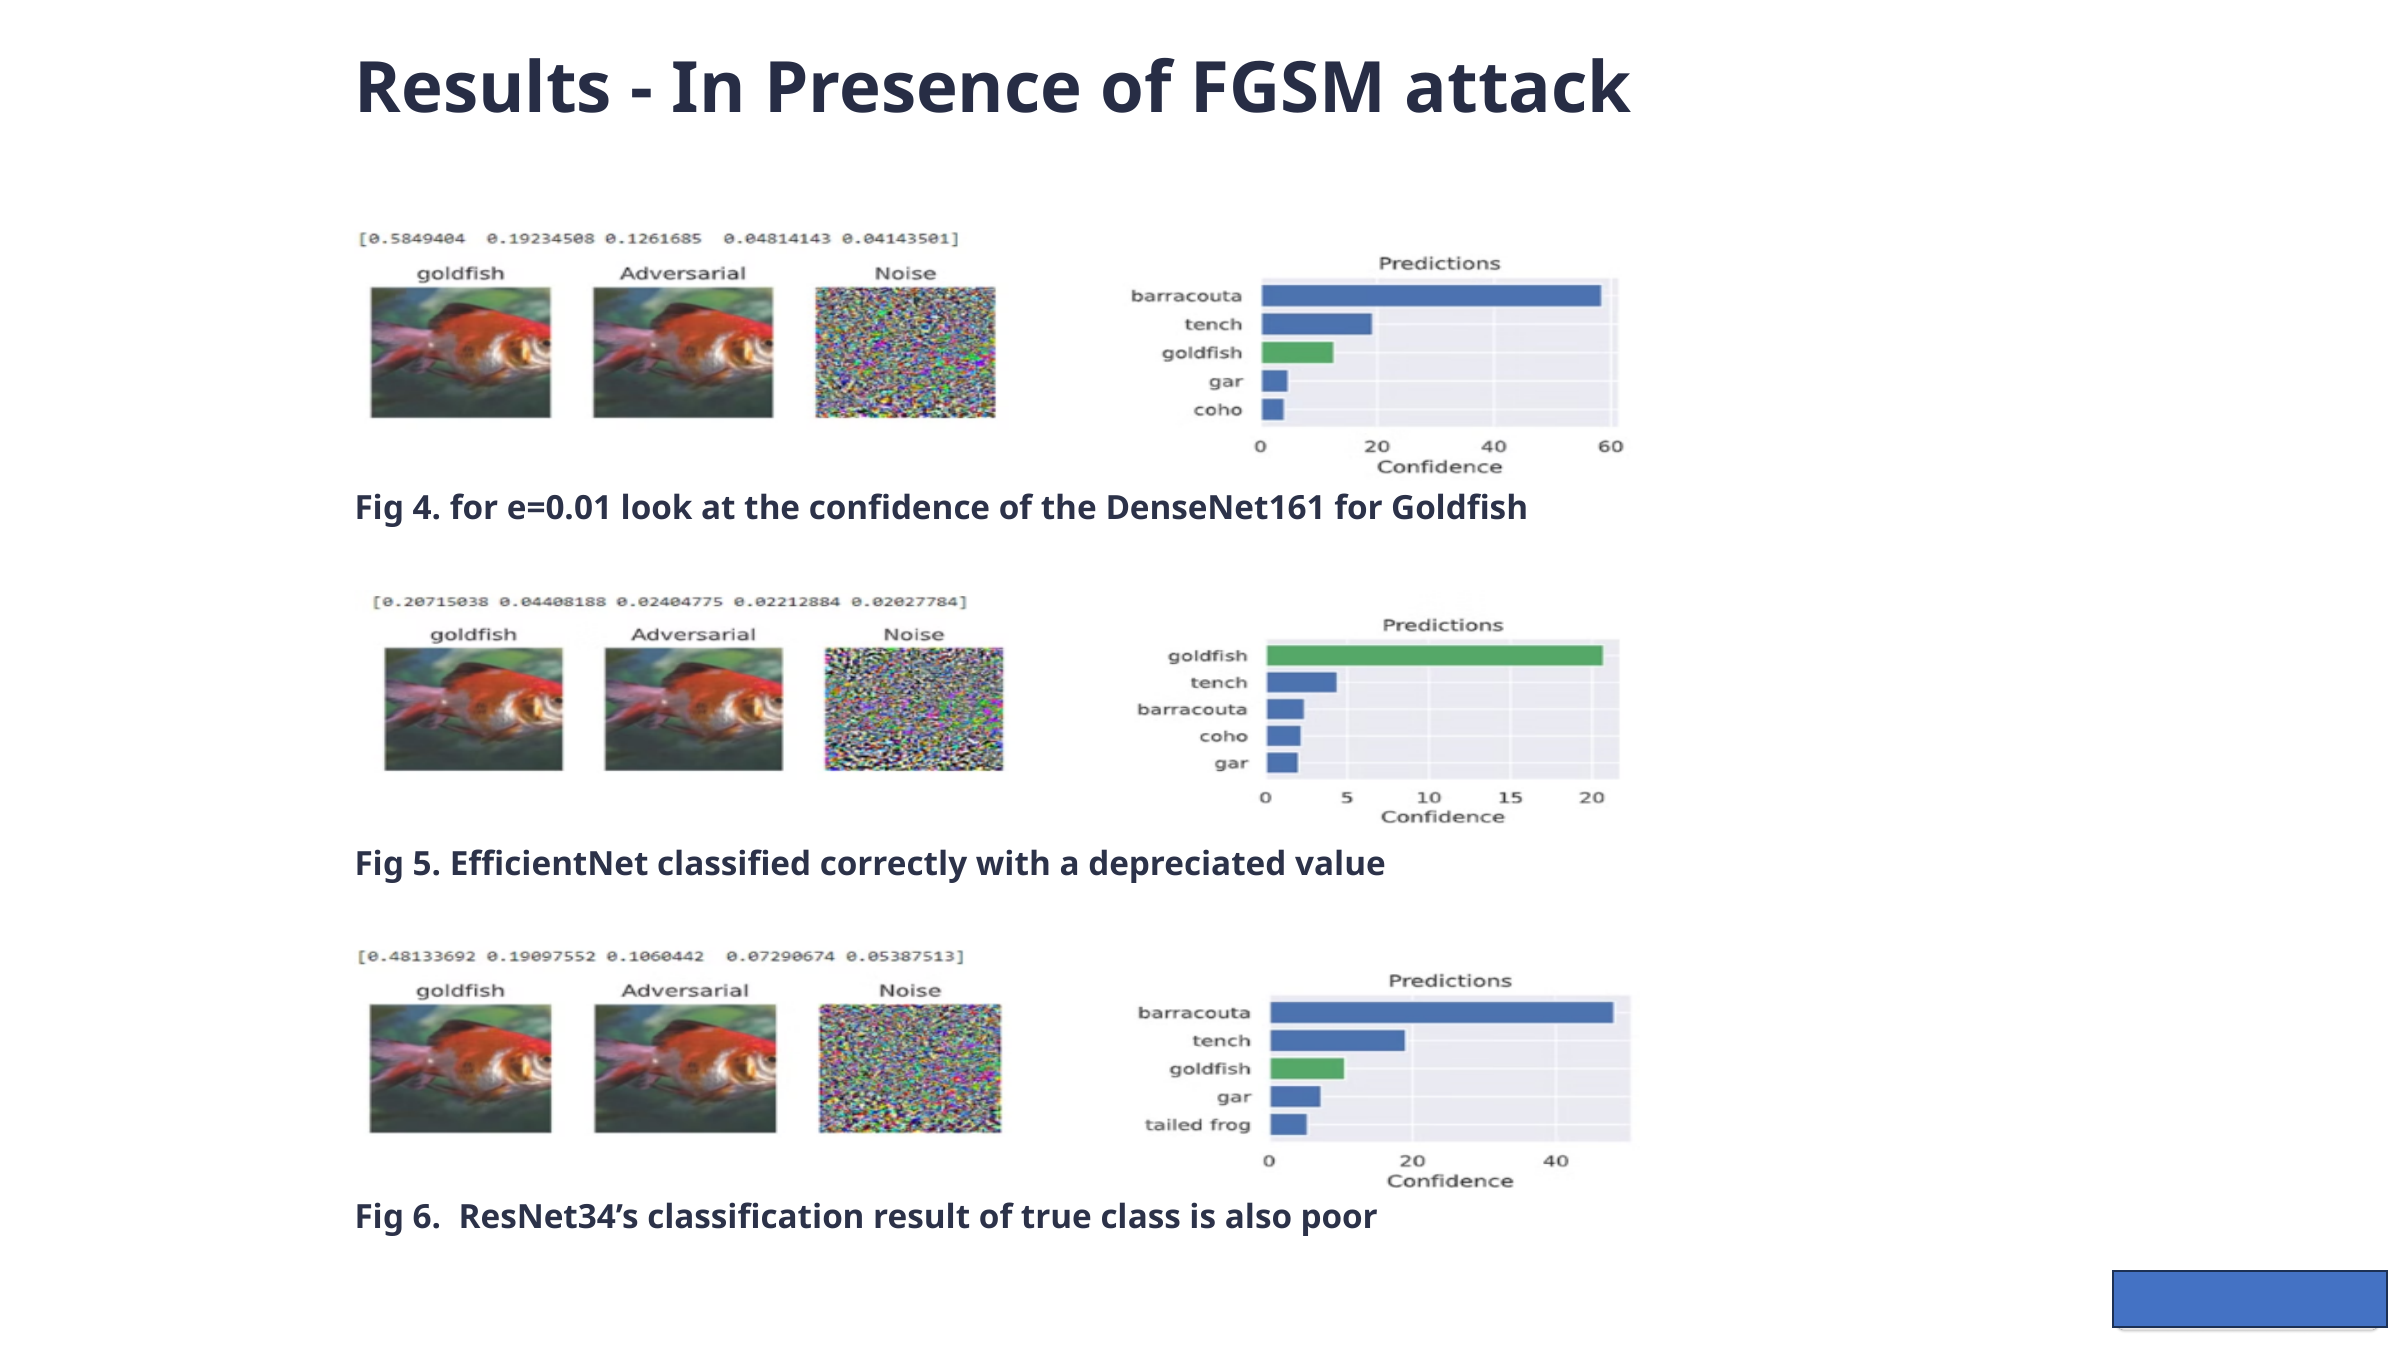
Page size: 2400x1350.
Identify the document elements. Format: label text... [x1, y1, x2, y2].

picture [354, 590, 1640, 834]
picture [2106, 1271, 2389, 1339]
text_box Fig 4. for e=0.01 look at the confidence of the DenseNet161 for Goldfish [354, 481, 1640, 559]
picture [354, 943, 1640, 1193]
text_box Fig 6. ResNet34’s classification result of true class is also poor [354, 1193, 1640, 1271]
text_box Results - In Presence of FGSM attack [354, 38, 1640, 170]
text_box [2112, 1270, 2388, 1328]
picture [354, 225, 1640, 481]
text_box Fig 5. EfficientNet classified correctly with a depreciated value [354, 835, 1640, 914]
